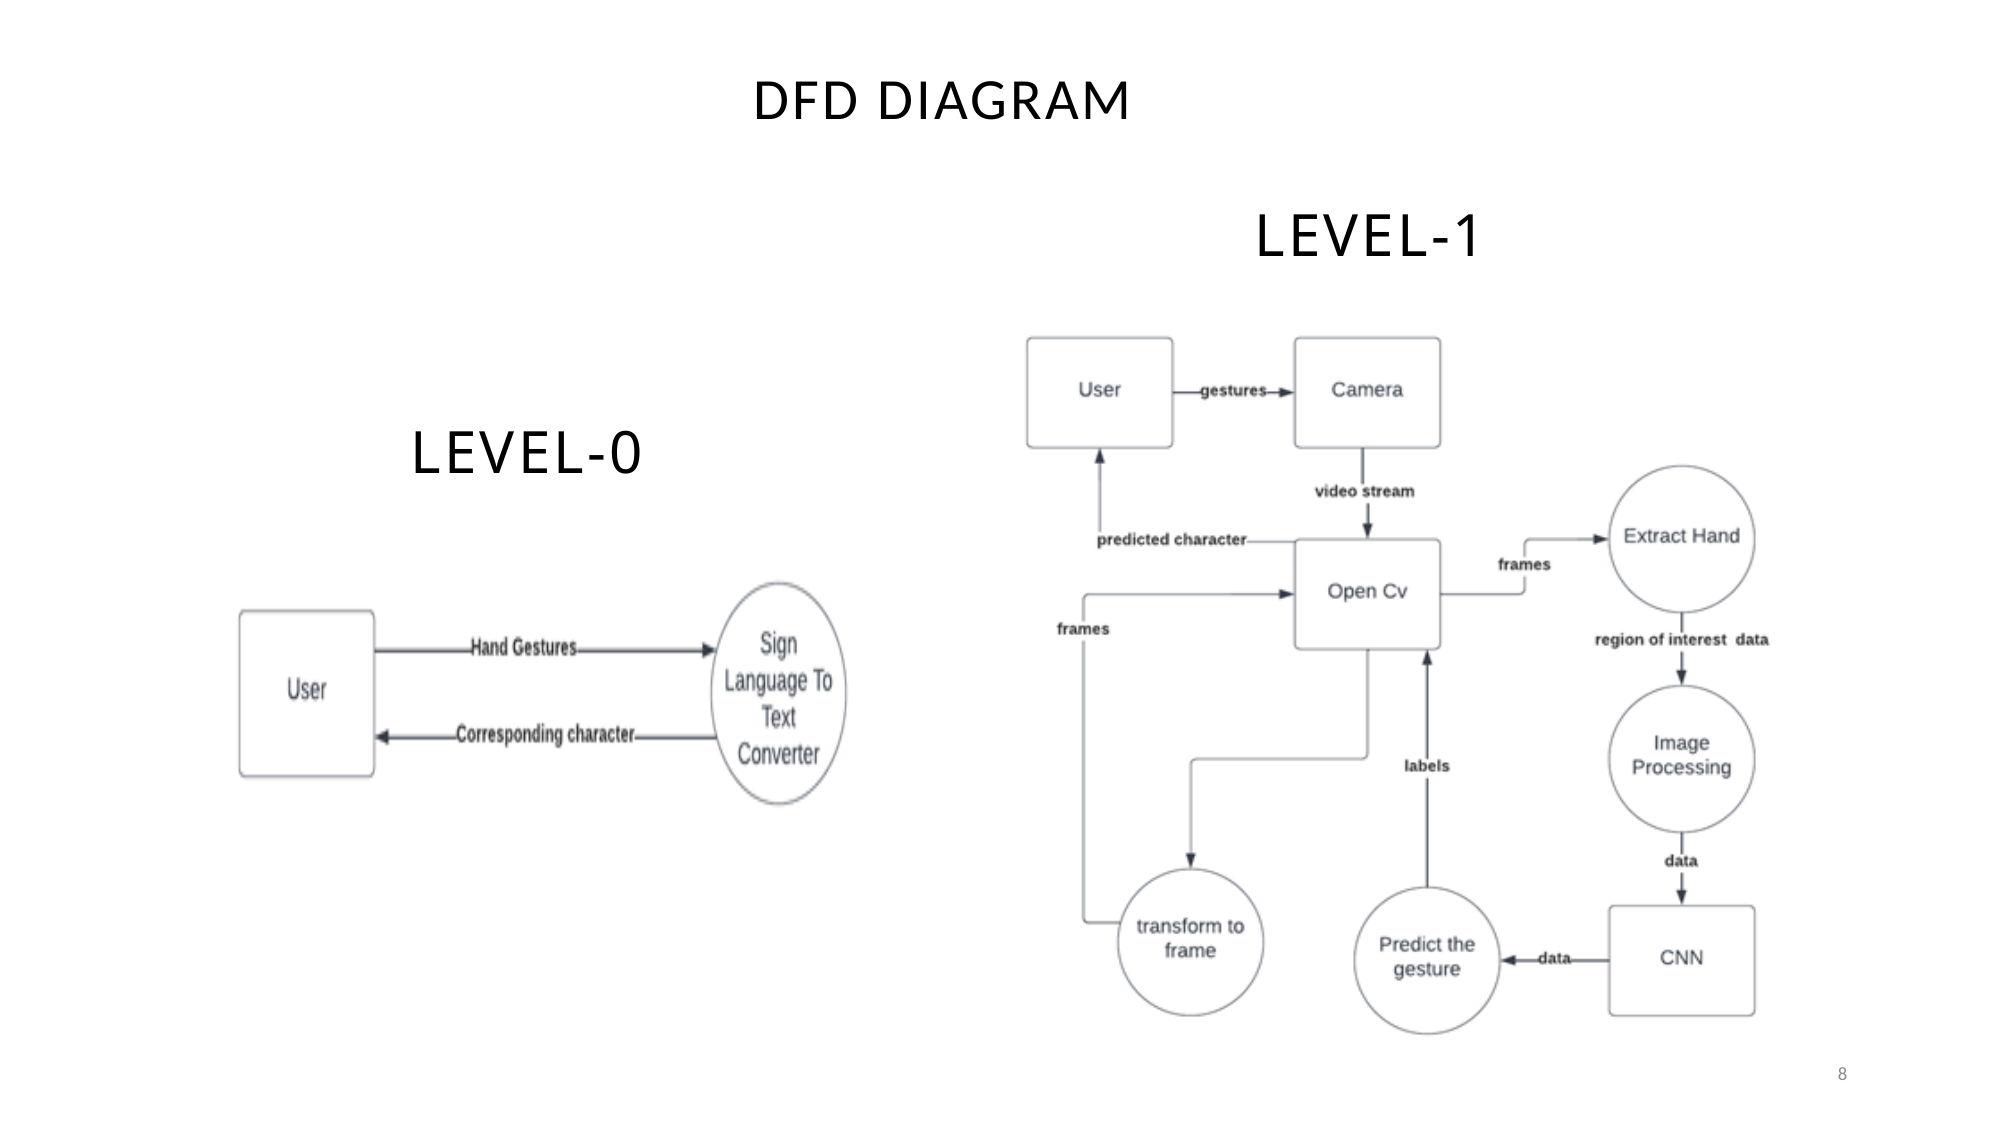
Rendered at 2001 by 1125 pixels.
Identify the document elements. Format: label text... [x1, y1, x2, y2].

picture [991, 309, 1806, 1071]
title DFD DIAGRAM [80, 0, 1806, 210]
text_box LEVEL-0 [0, 345, 991, 564]
text_box LEVEL-1 [508, 128, 2000, 347]
picture [206, 529, 961, 941]
slide_number 8 [1412, 1042, 1863, 1103]
